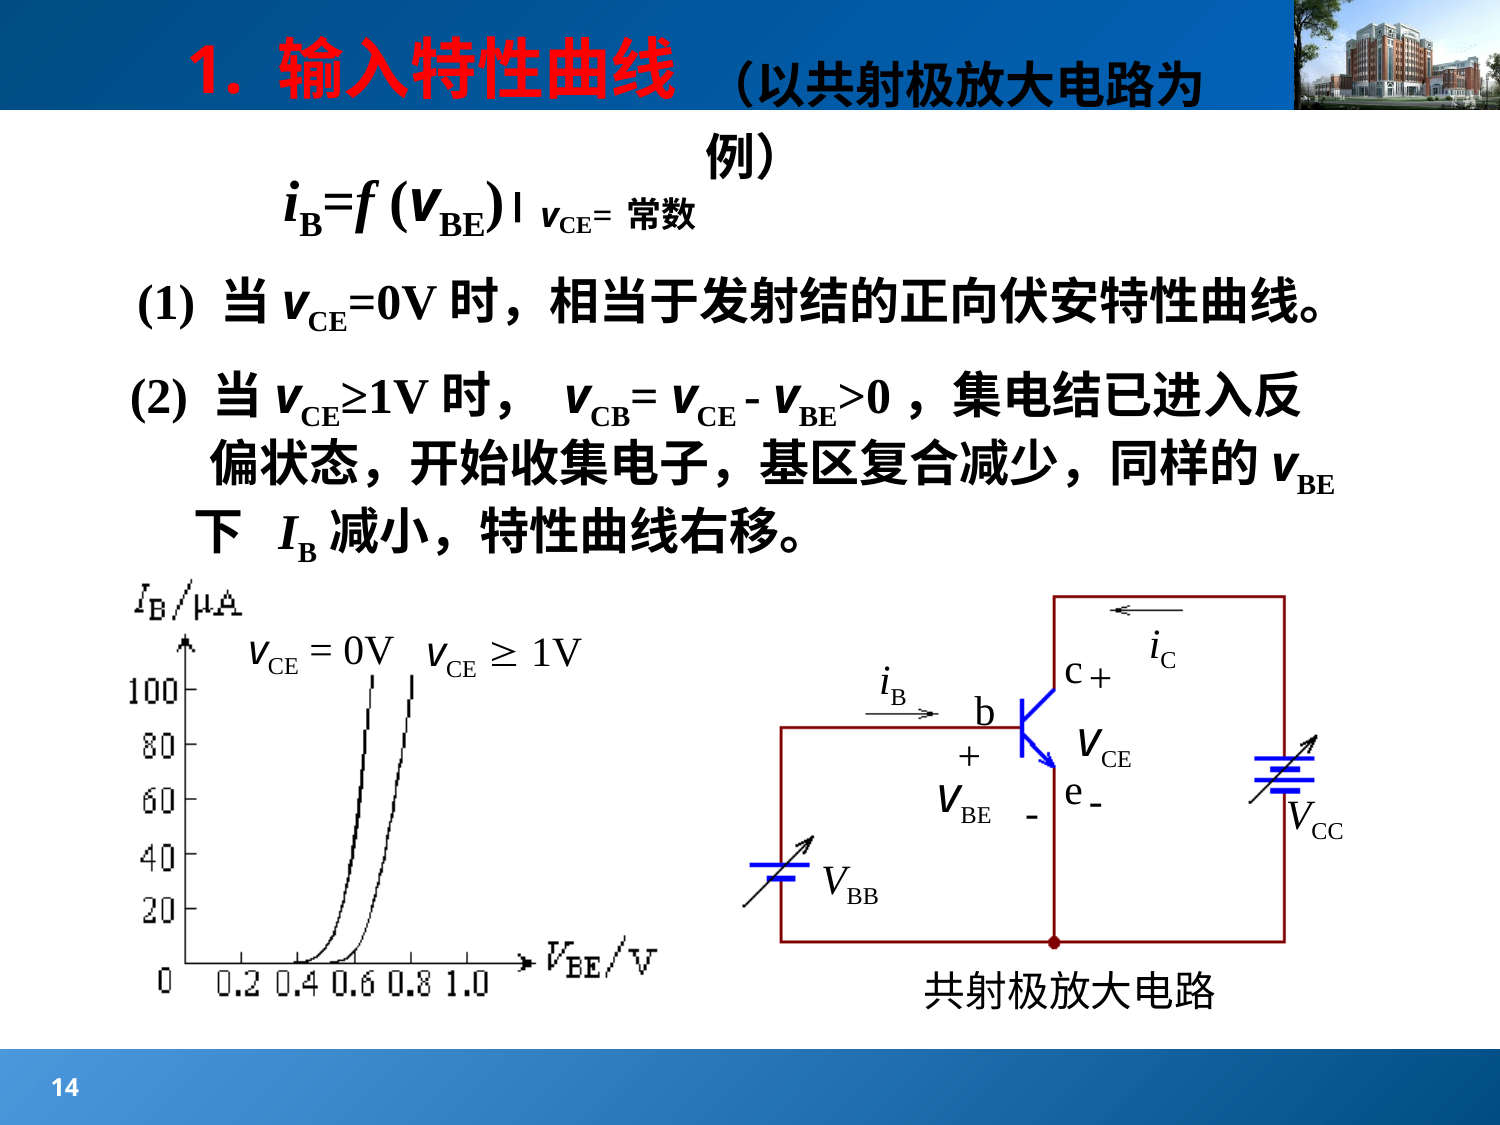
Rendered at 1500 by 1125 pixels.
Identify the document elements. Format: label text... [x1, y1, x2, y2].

picture [1294, 0, 1500, 110]
text_box （以共射极放大电路为例） [690, 33, 1282, 193]
text_box iB=f (vBE) vCE=常数 [253, 153, 813, 248]
text_box 1. 输入特性曲线 [78, 19, 787, 116]
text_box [114, 557, 662, 1004]
text_box (2) 当vCE≥1V时， vCB= vCE - vBE>0，集电结已进入反 偏状态，开始收集电子，基区复合减少，同样的vBE 下 IB减小，特性曲线右移。 [115, 356, 1393, 576]
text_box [727, 557, 1399, 1040]
text_box (1) 当vCE=0V时，相当于发射结的正向伏安特性曲线。 [122, 248, 1423, 345]
